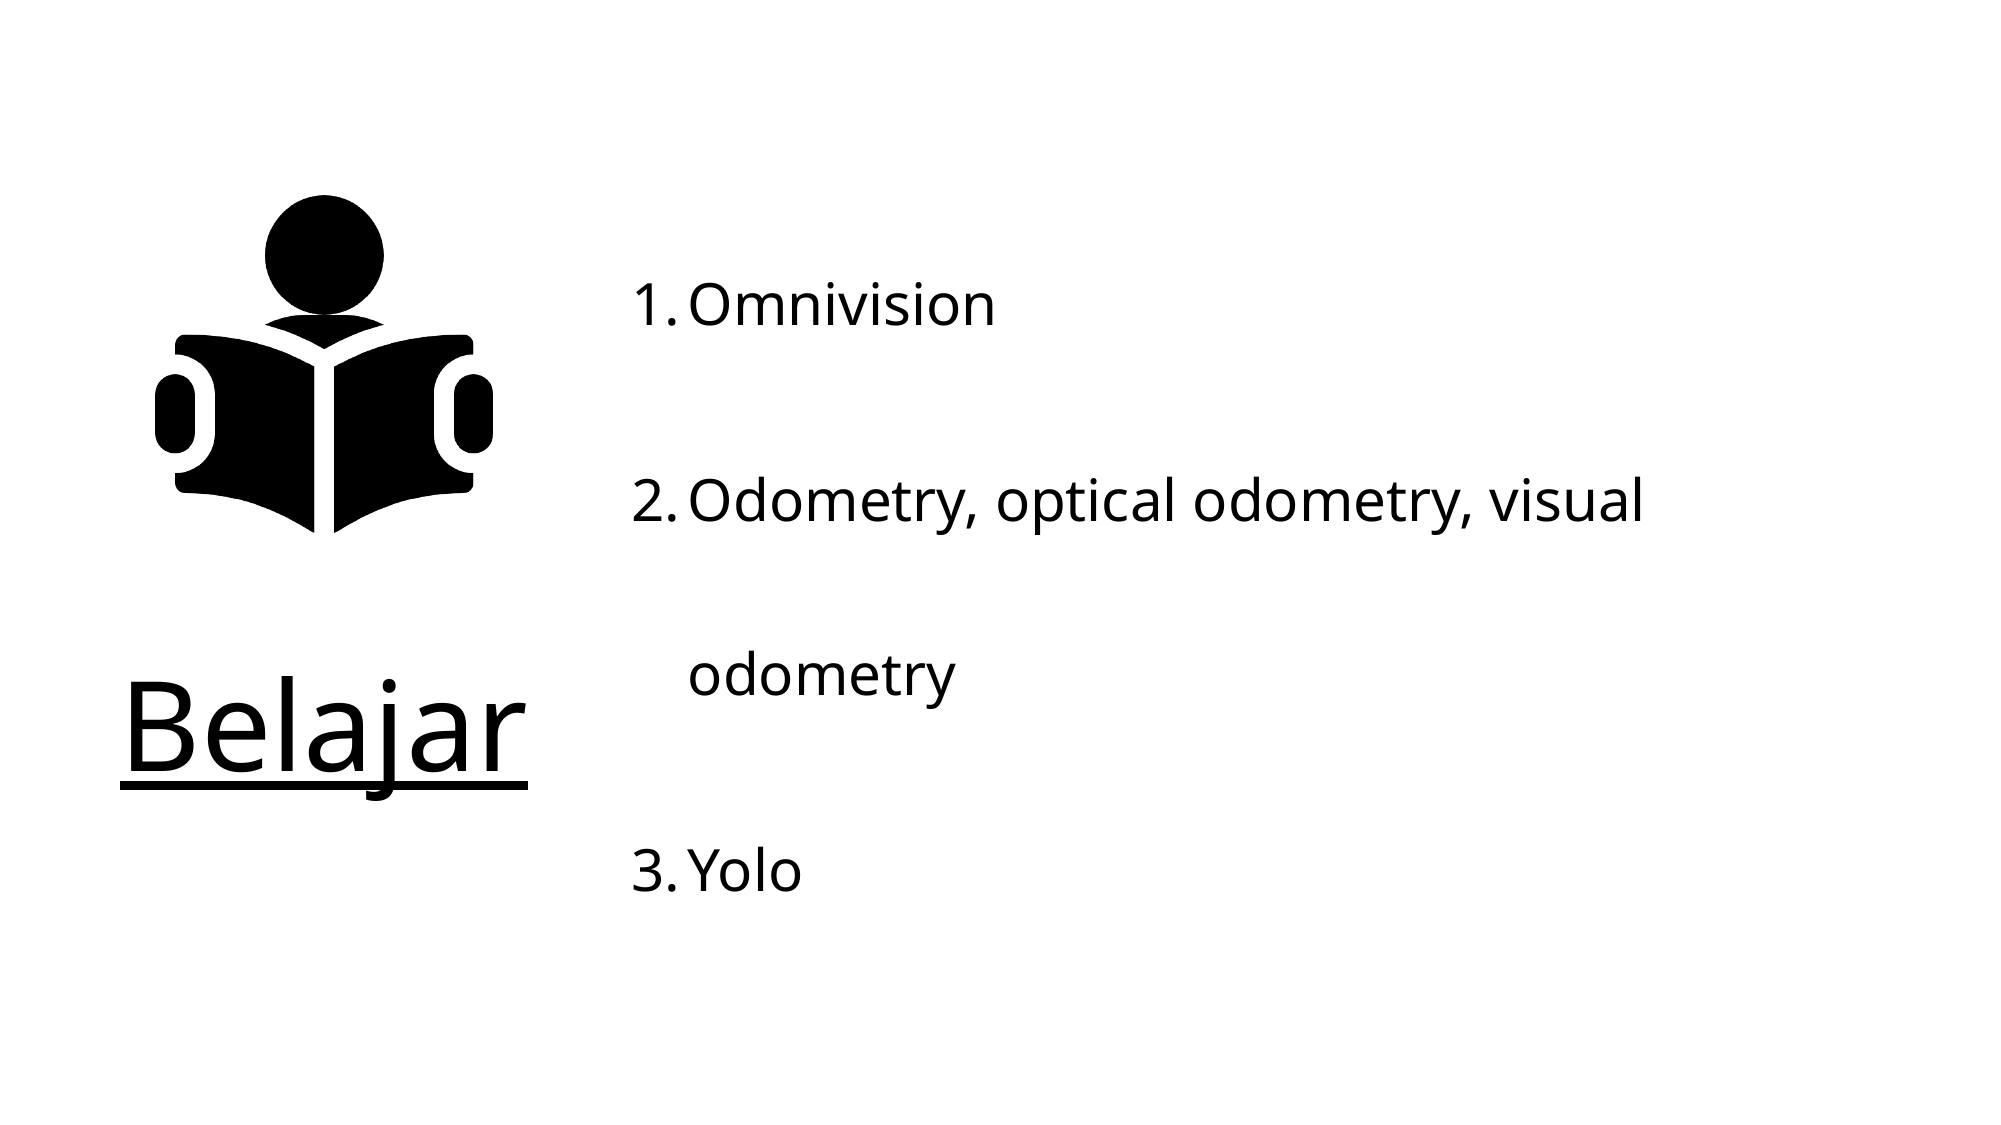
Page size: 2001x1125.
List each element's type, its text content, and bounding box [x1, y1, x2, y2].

list Omnivision Odometry, optical odometry, visual odometry Yolo [616, 0, 1898, 1066]
picture [155, 195, 493, 533]
title Belajar [0, 562, 616, 900]
